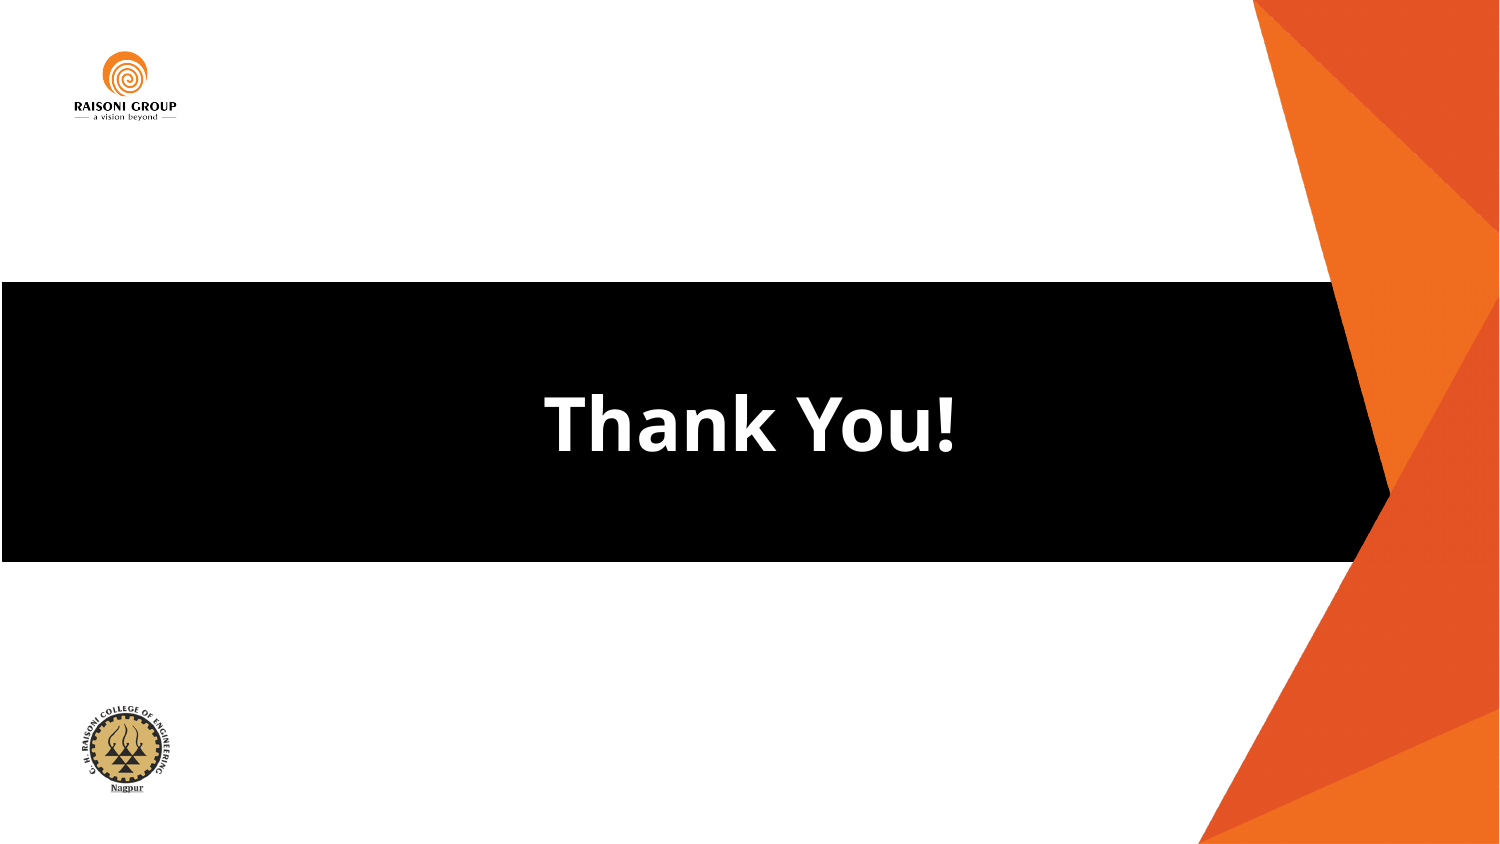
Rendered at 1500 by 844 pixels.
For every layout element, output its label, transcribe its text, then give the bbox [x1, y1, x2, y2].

picture [80, 702, 172, 795]
text_box [2, 282, 1193, 562]
title Thank You! [289, 343, 1193, 501]
picture [1198, 0, 1500, 844]
picture [58, 32, 194, 141]
